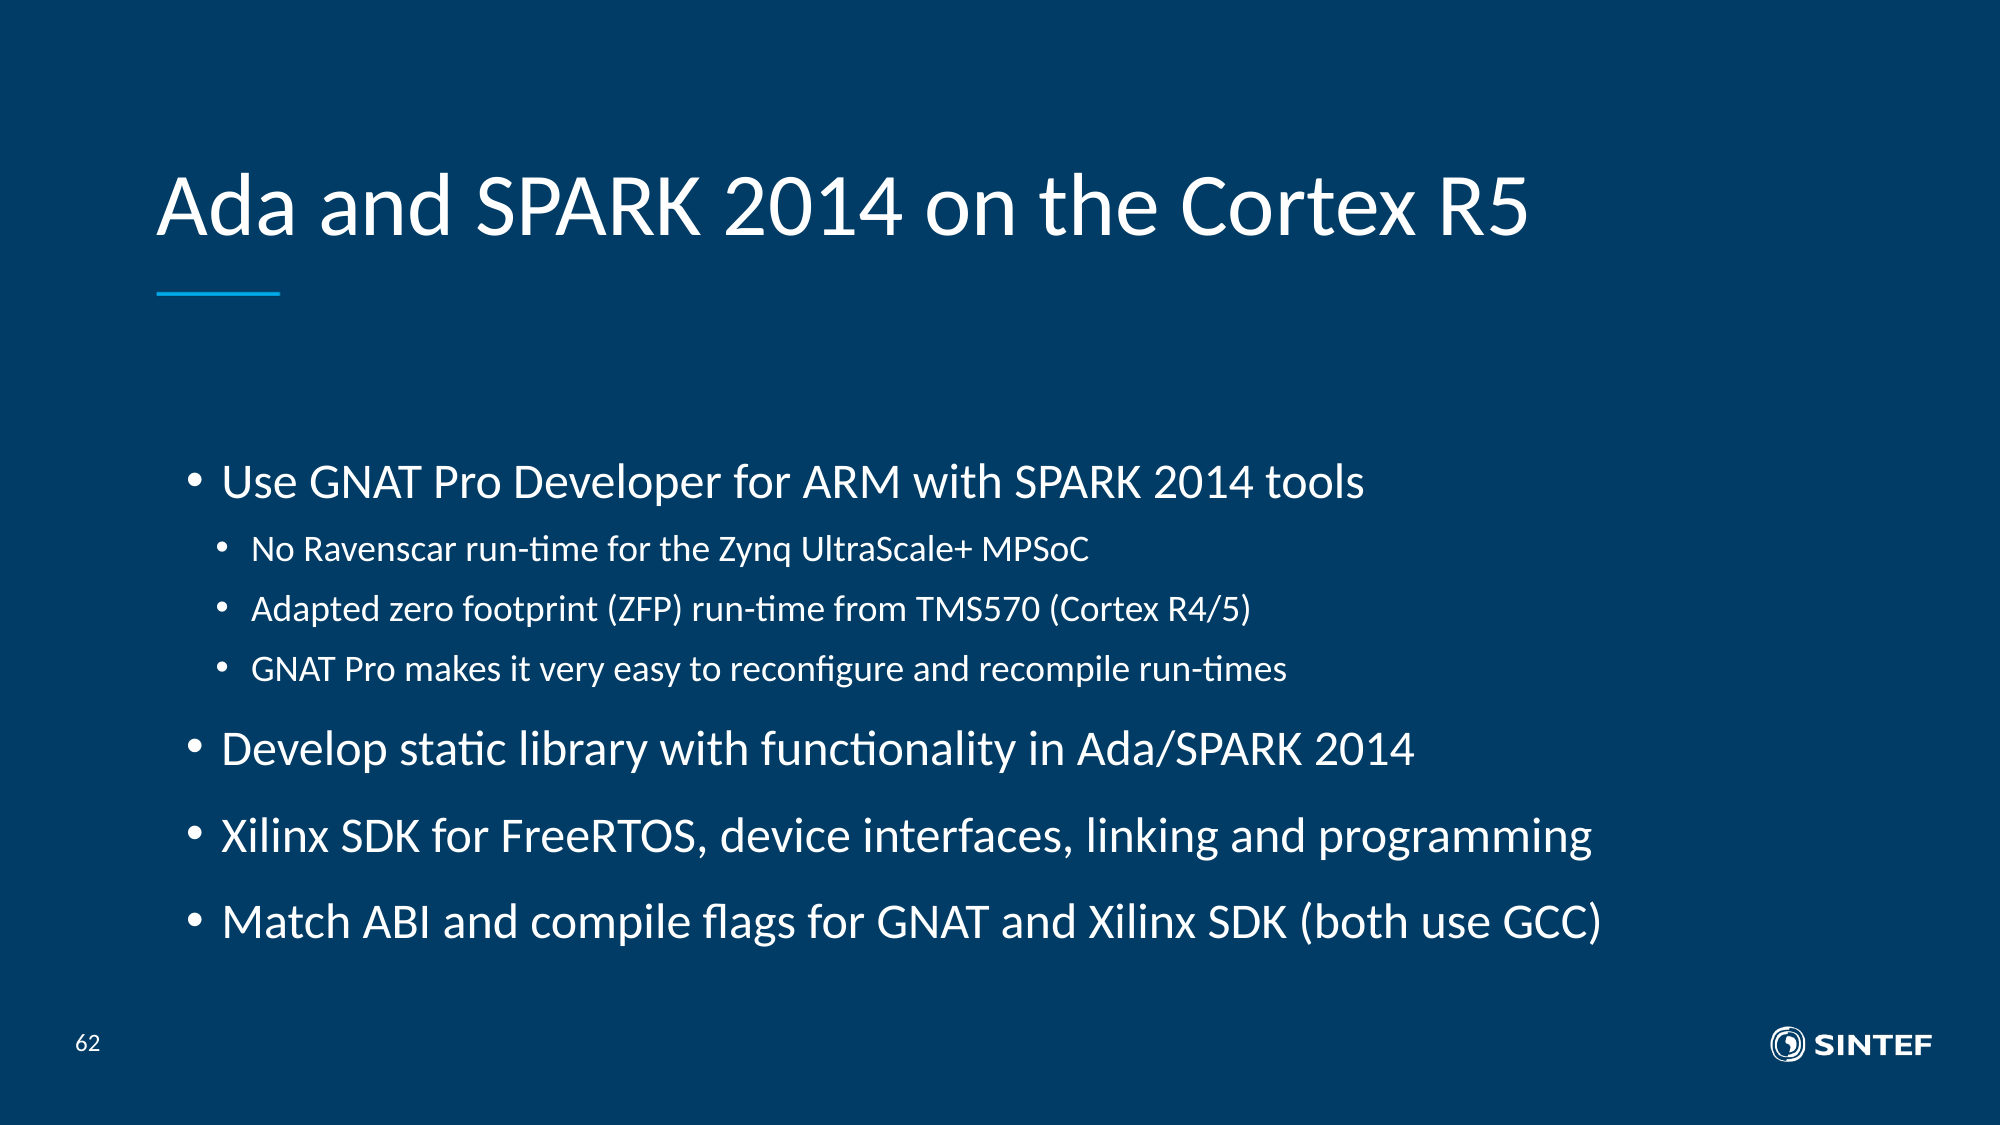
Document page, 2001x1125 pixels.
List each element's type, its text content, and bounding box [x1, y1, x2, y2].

list Use GNAT Pro Developer for ARM with SPARK 2014 tools No Ravenscar run-time for the Zynq UltraScale+ MPSoC Adapted zero footprint (ZFP) run-time from TMS570 (Cortex R4/5) GNAT Pro makes it very easy to reconfigure and recompile run-times Develop static library with functionality in Ada/SPARK 2014 Xilinx SDK for FreeRTOS, device interfaces, linking and programming Match ABI and compile flags for GNAT and Xilinx SDK (both use GCC) [156, 442, 1634, 1004]
title Ada and SPARK 2014 on the Cortex R5 [156, 145, 1634, 298]
picture [1770, 1026, 1932, 1062]
slide_number 62 [75, 1026, 126, 1057]
